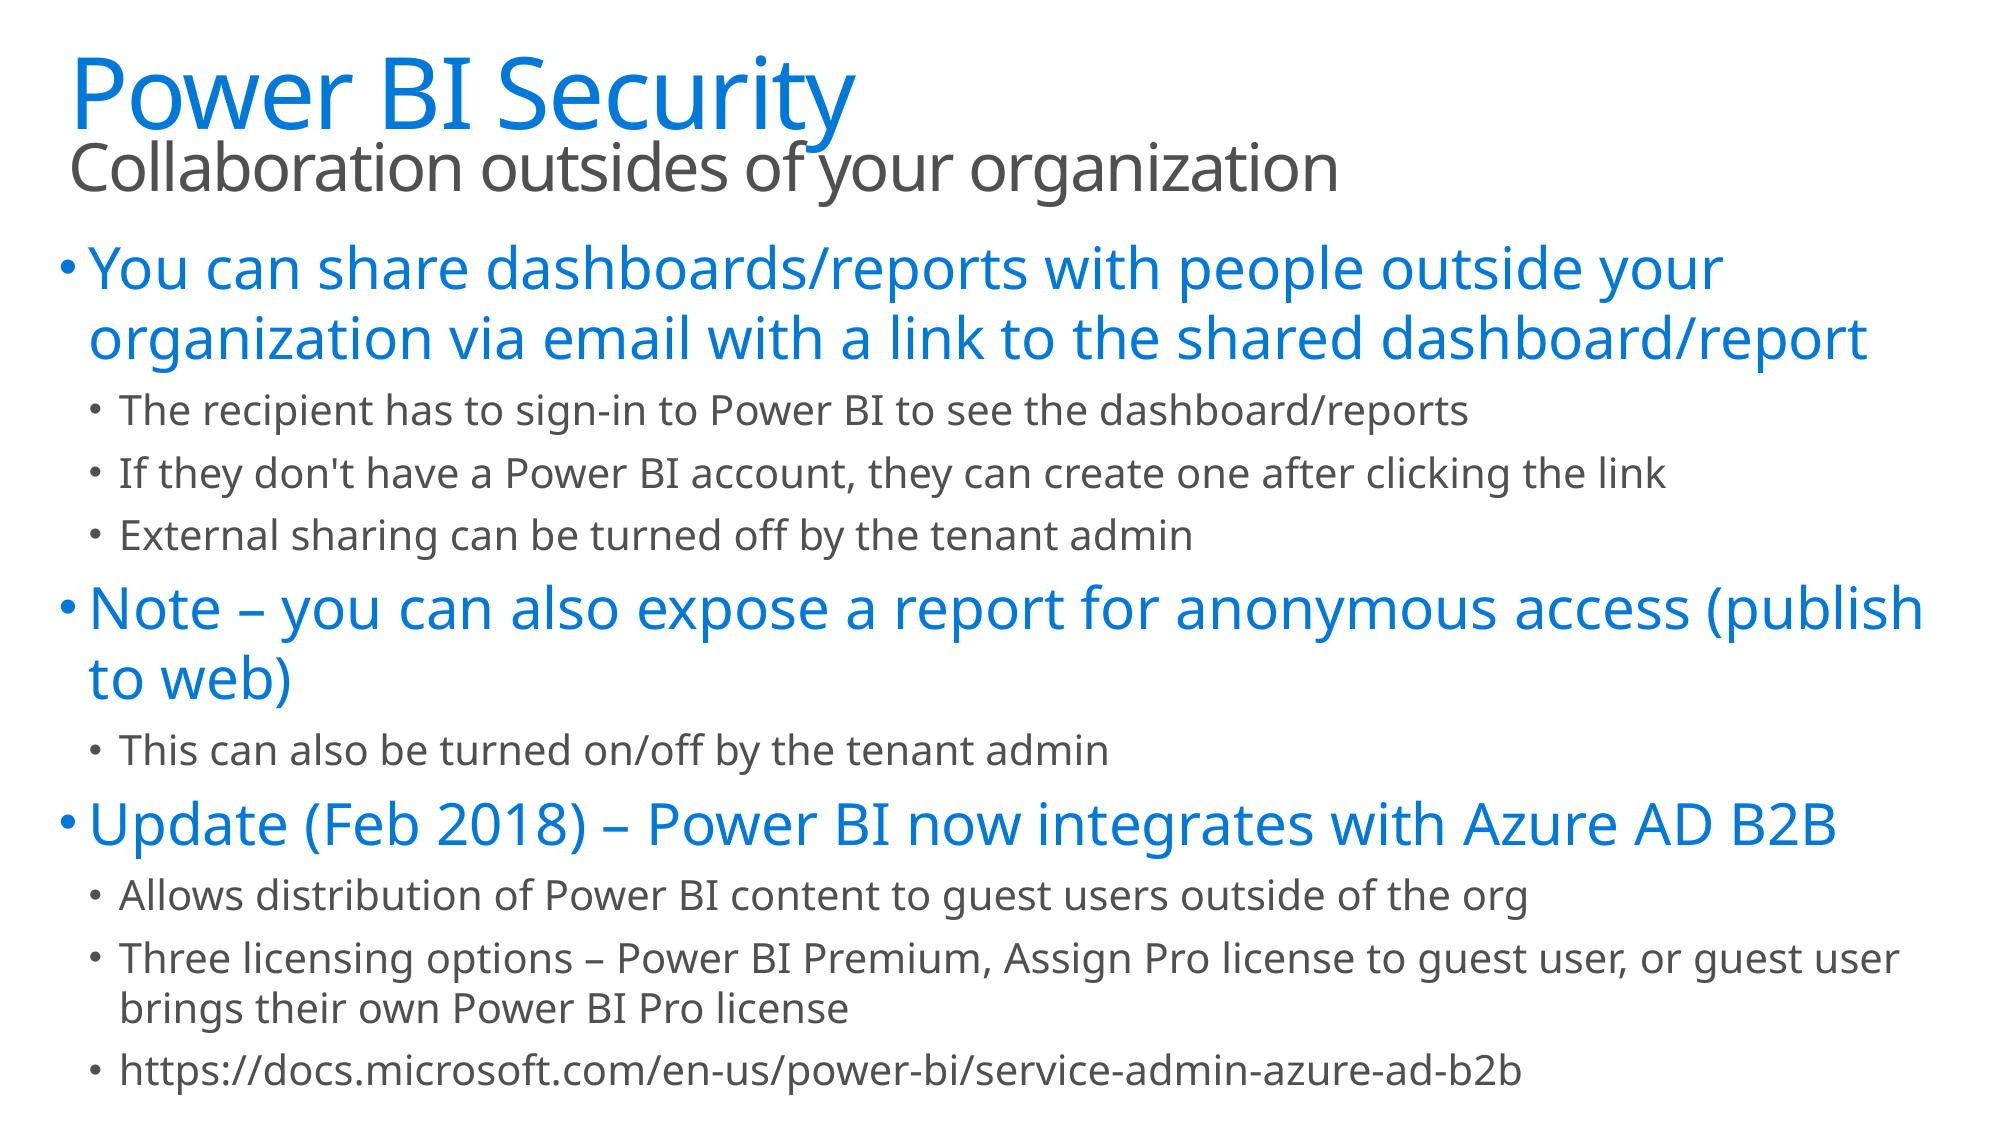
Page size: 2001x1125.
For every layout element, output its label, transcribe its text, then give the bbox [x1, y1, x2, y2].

text_box You can share dashboards/reports with people outside your organization via email with a link to the shared dashboard/report The recipient has to sign-in to Power BI to see the dashboard/reports If they don't have a Power BI account, they can create one after clicking the link External sharing can be turned off by the tenant admin Note – you can also expose a report for anonymous access (publish to web) This can also be turned on/off by the tenant admin Update (Feb 2018) – Power BI now integrates with Azure AD B2B Allows distribution of Power BI content to guest users outside of the org Three licensing options – Power BI Premium, Assign Pro license to guest user, or guest user brings their own Power BI Pro license https://docs.microsoft.com/en-us/power-bi/service-admin-azure-ad-b2b [44, 224, 1978, 1036]
title Power BI Security Collaboration outsides of your organization [44, 47, 1957, 196]
